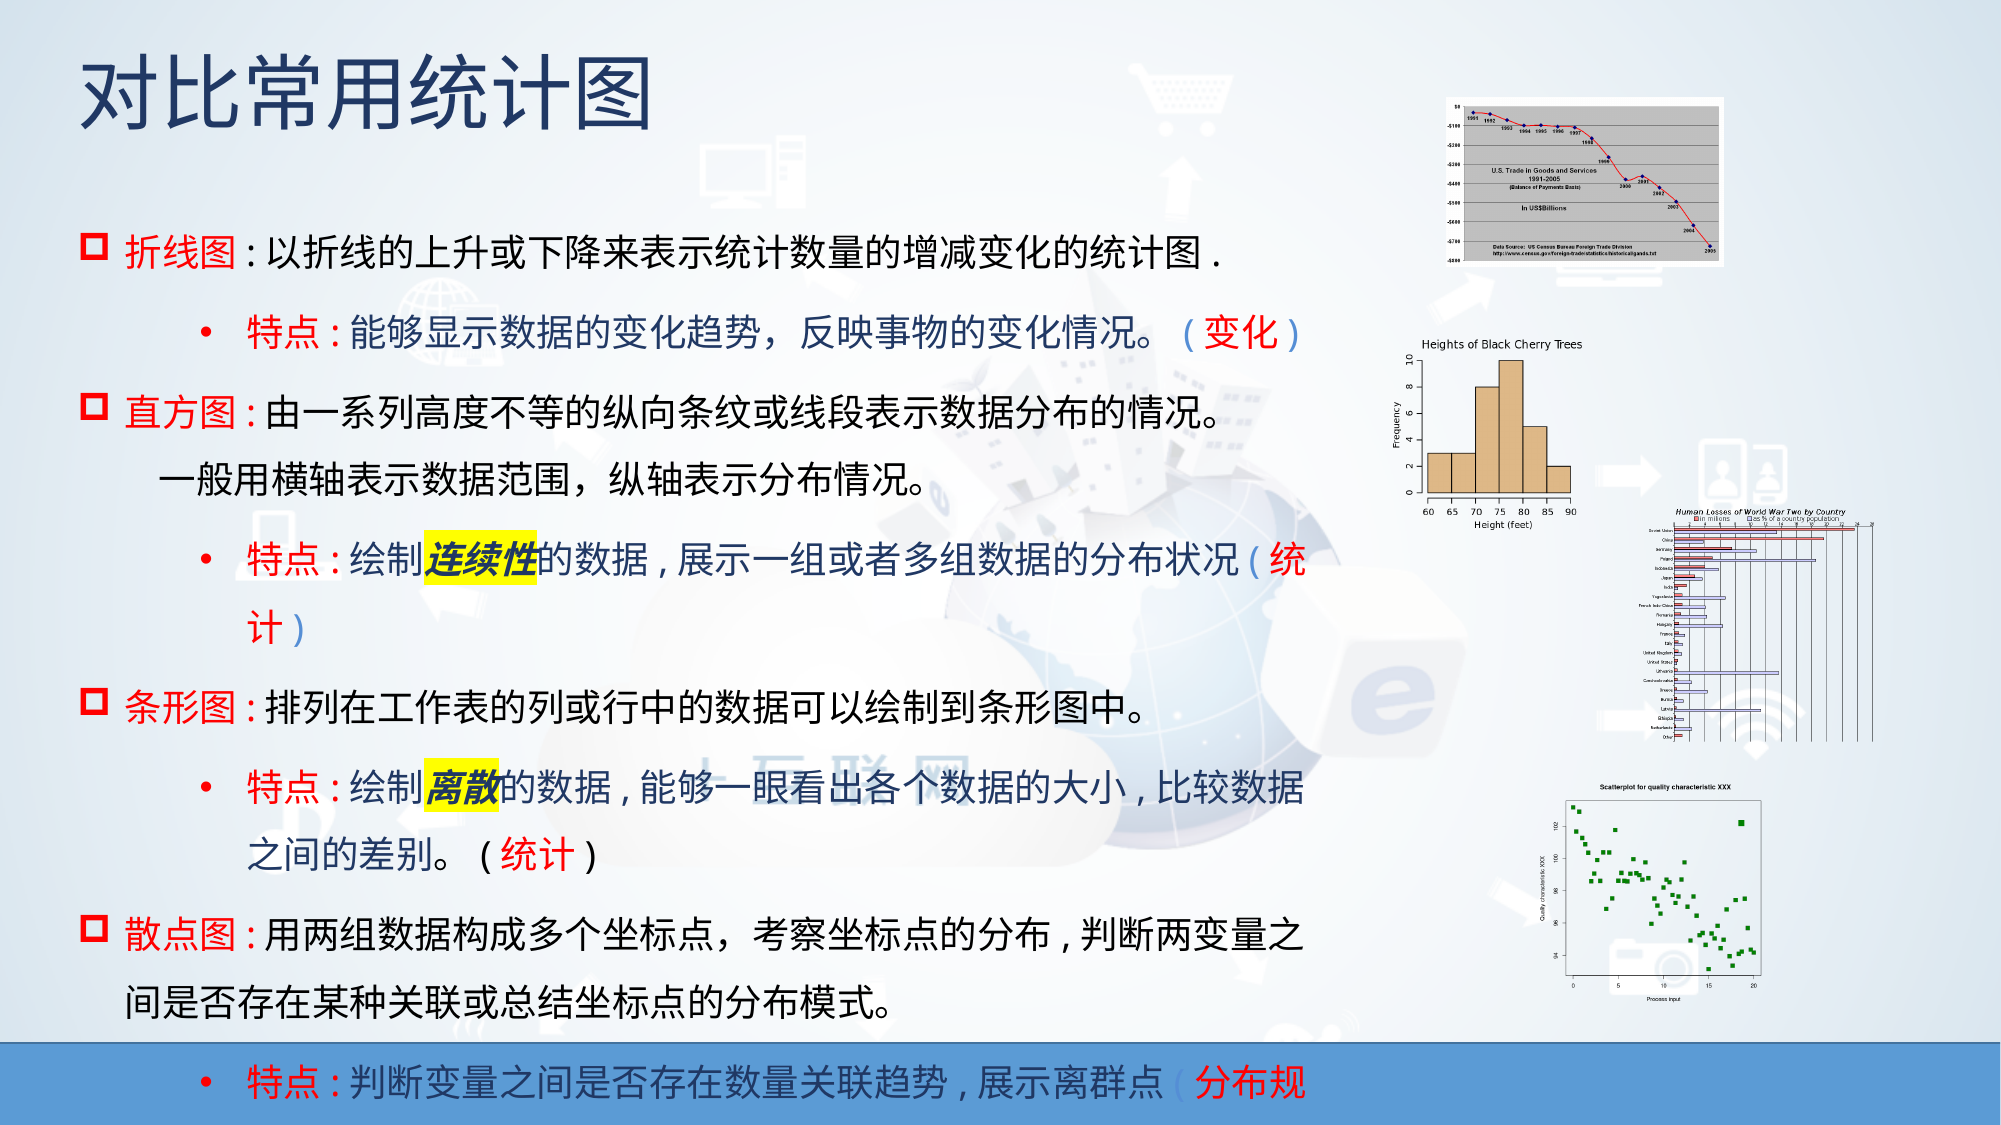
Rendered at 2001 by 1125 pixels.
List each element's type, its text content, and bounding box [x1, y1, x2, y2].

text_box 折线图:以折线的上升或下降来表示统计数量的增减变化的统计图. 特点:能够显示数据的变化趋势，反映事物的变化情况。(变化) 直方图:由一系列高度不等的纵向条纹或线段表示数据分布的情况。 一般用横轴表示数据范围，纵轴表示分布情况。 特点:绘制连续性的数据,展示一组或者多组数据的分布状况(统计) 条形图:排列在工作表的列或行中的数据可以绘制到条形图中。 特点:绘制离散的数据,能够一眼看出各个数据的大小,比较数据之间的差别。(统计) 散点图:用两组数据构成多个坐标点，考察坐标点的分布,判断两变量之间是否存在某种关联或总结坐标点的分布模式。 特点:判断变量之间是否存在数量关联趋势,展示离群点(分布规律) [62, 199, 1351, 1125]
picture [1639, 509, 1874, 742]
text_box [1537, 773, 1775, 1010]
picture [1388, 333, 1587, 531]
picture [1446, 97, 1724, 267]
title 对比常用统计图 [62, 44, 1238, 150]
